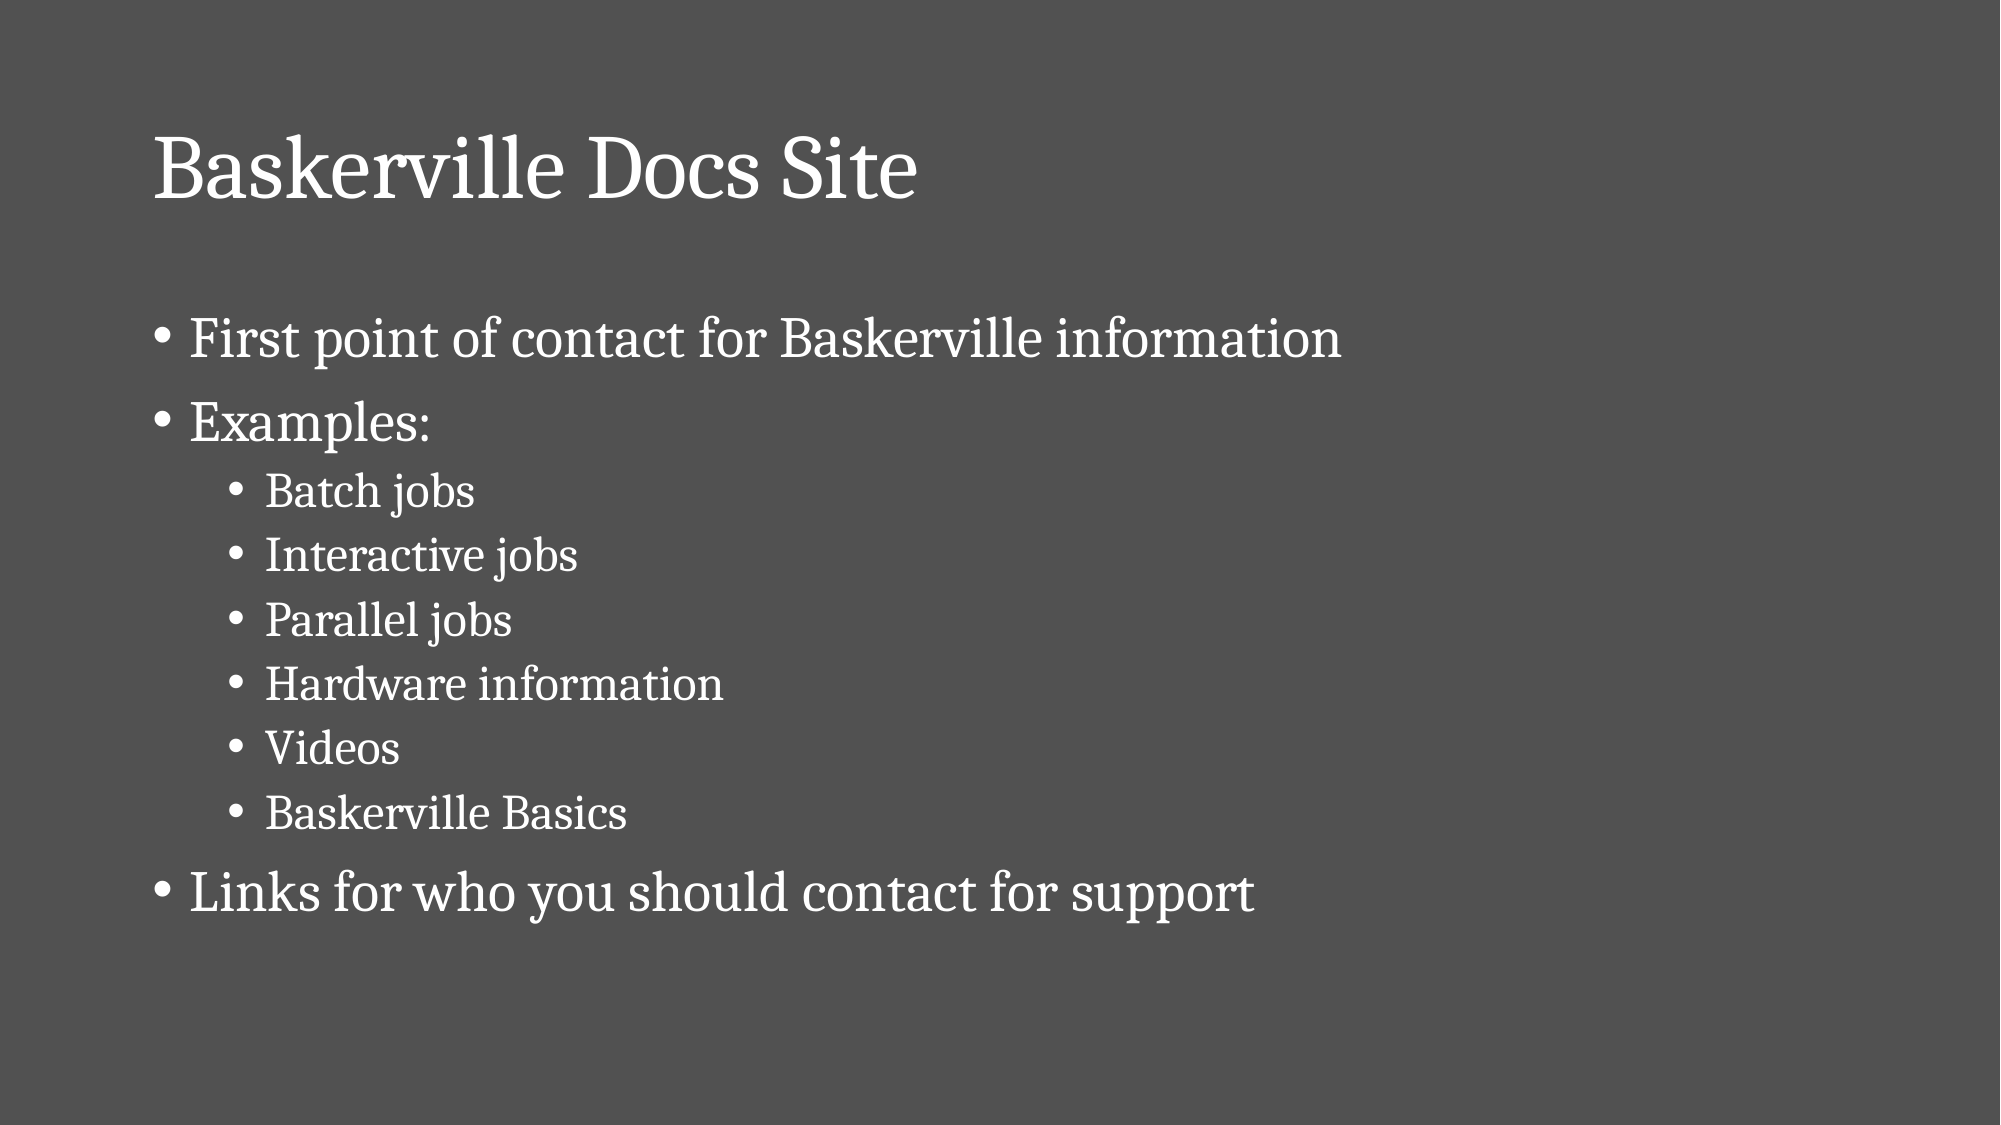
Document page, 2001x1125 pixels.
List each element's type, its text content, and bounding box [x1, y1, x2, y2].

list First point of contact for Baskerville information Examples: Batch jobs Interactive jobs Parallel jobs Hardware information Videos Baskerville Basics Links for who you should contact for support [137, 299, 1863, 1014]
title Baskerville Docs Site [137, 59, 1863, 278]
